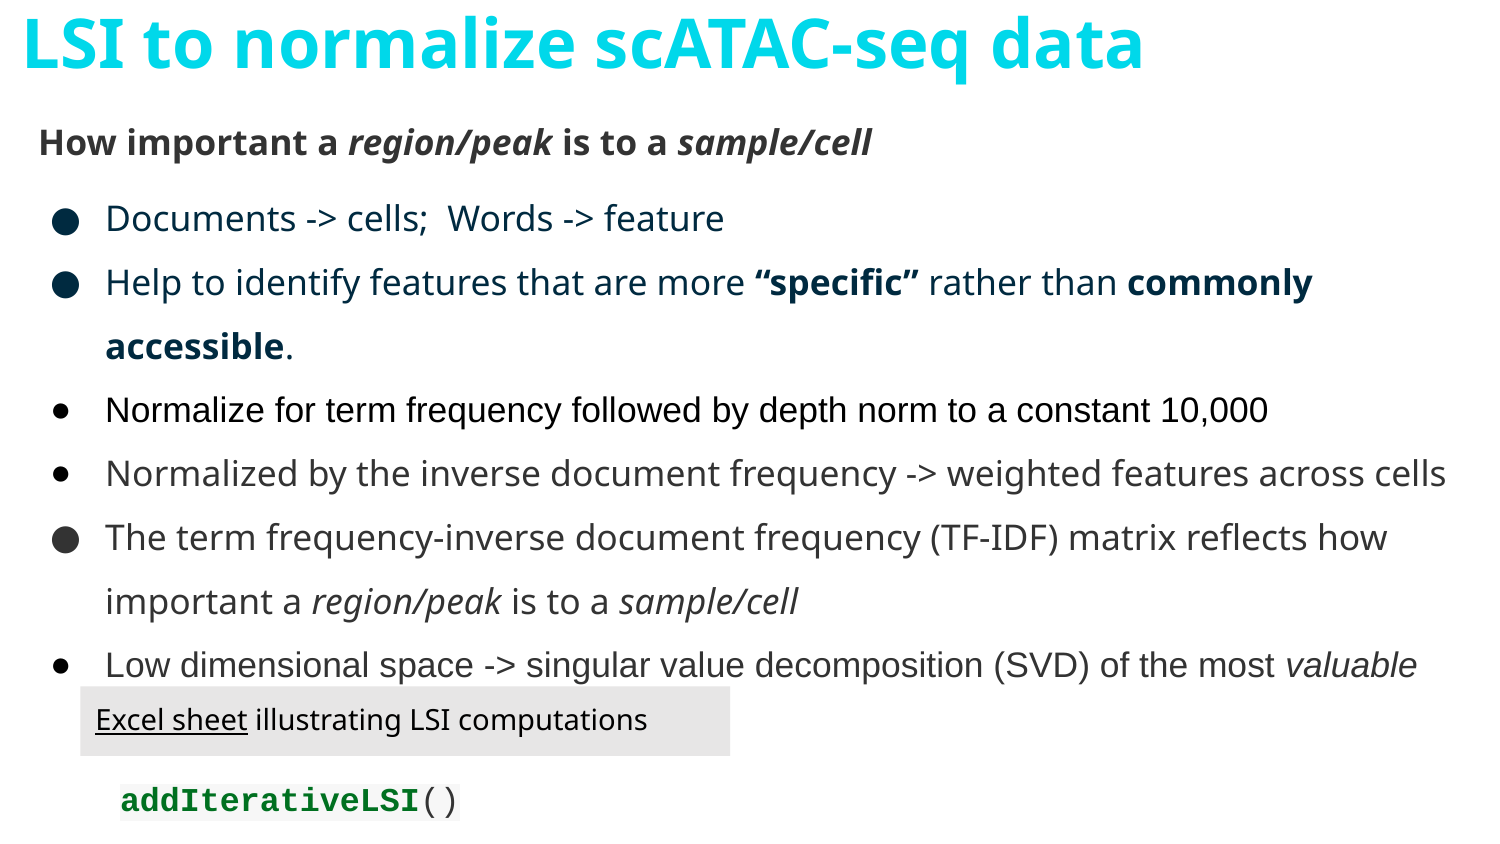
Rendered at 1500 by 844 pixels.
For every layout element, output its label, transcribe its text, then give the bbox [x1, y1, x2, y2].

text_box Excel sheet illustrating LSI computations [80, 686, 731, 756]
text_box Documents -> cells; Words -> feature Help to identify features that are more “specific” rather than commonly accessible. Normalize for term frequency followed by depth norm to a constant 10,000 Normalized by the inverse document frequency -> weighted features across cells The term frequency-inverse document frequency (TF-IDF) matrix reflects how important a region/peak is to a sample/cell Low dimensional space -> singular value decomposition (SVD) of the most valuable information across cells/samples [15, 159, 1485, 764]
text_box addIterativeLSI() [104, 762, 597, 833]
title LSI to normalize scATAC-seq data [21, 9, 1316, 131]
text_box How important a region/peak is to a sample/cell [23, 84, 1314, 178]
